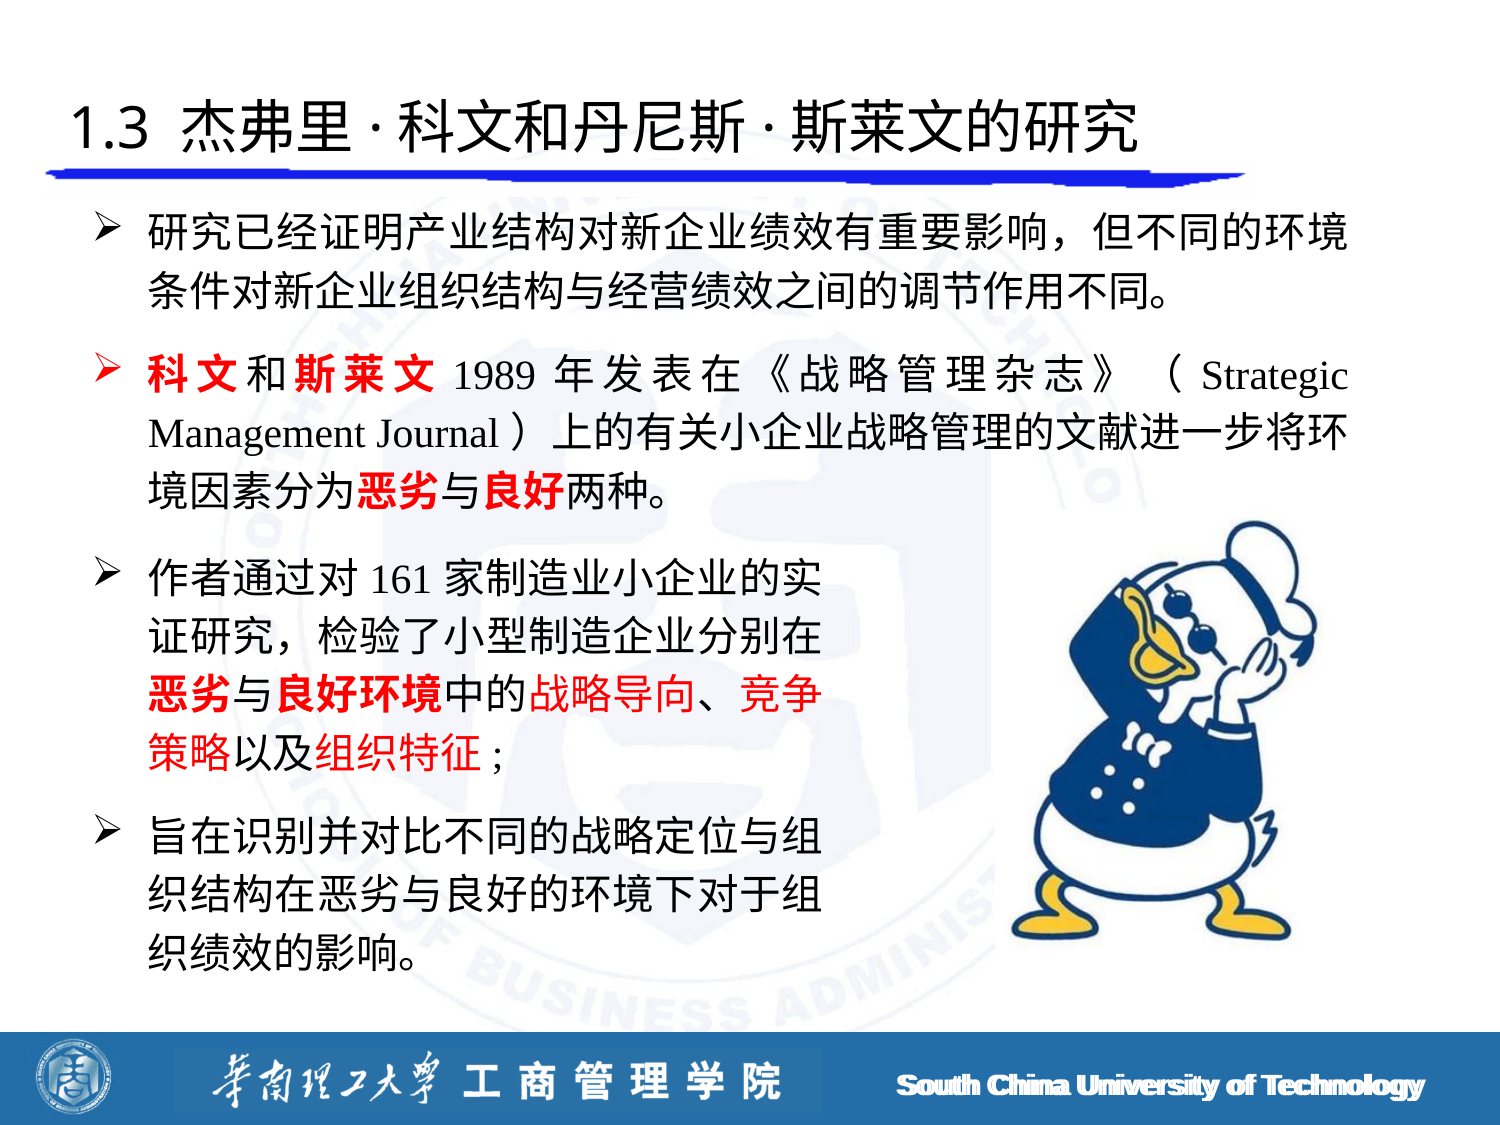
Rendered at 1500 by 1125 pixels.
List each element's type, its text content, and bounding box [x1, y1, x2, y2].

list 研究已经证明产业结构对新企业绩效有重要影响，但不同的环境条件对新企业组织结构与经营绩效之间的调节作用不同。 科文和斯莱文1989年发表在《战略管理杂志》（Strategic Management Journal）上的有关小企业战略管理的文献进一步将环境因素分为恶劣与良好两种。 [76, 190, 1365, 510]
picture [0, 508, 1500, 1125]
title 1.3 杰弗里·科文和丹尼斯·斯莱文的研究 [53, 77, 1388, 173]
footer South China University of Technology [826, 1058, 1500, 1125]
text_box 作者通过对161家制造业小企业的实证研究，检验了小型制造企业分别在恶劣与良好环境中的战略导向、竞争策略以及组织特征; 旨在识别并对比不同的战略定位与组织结构在恶劣与良好的环境下对于组织绩效的影响。 [76, 535, 839, 992]
picture [41, 160, 1270, 197]
